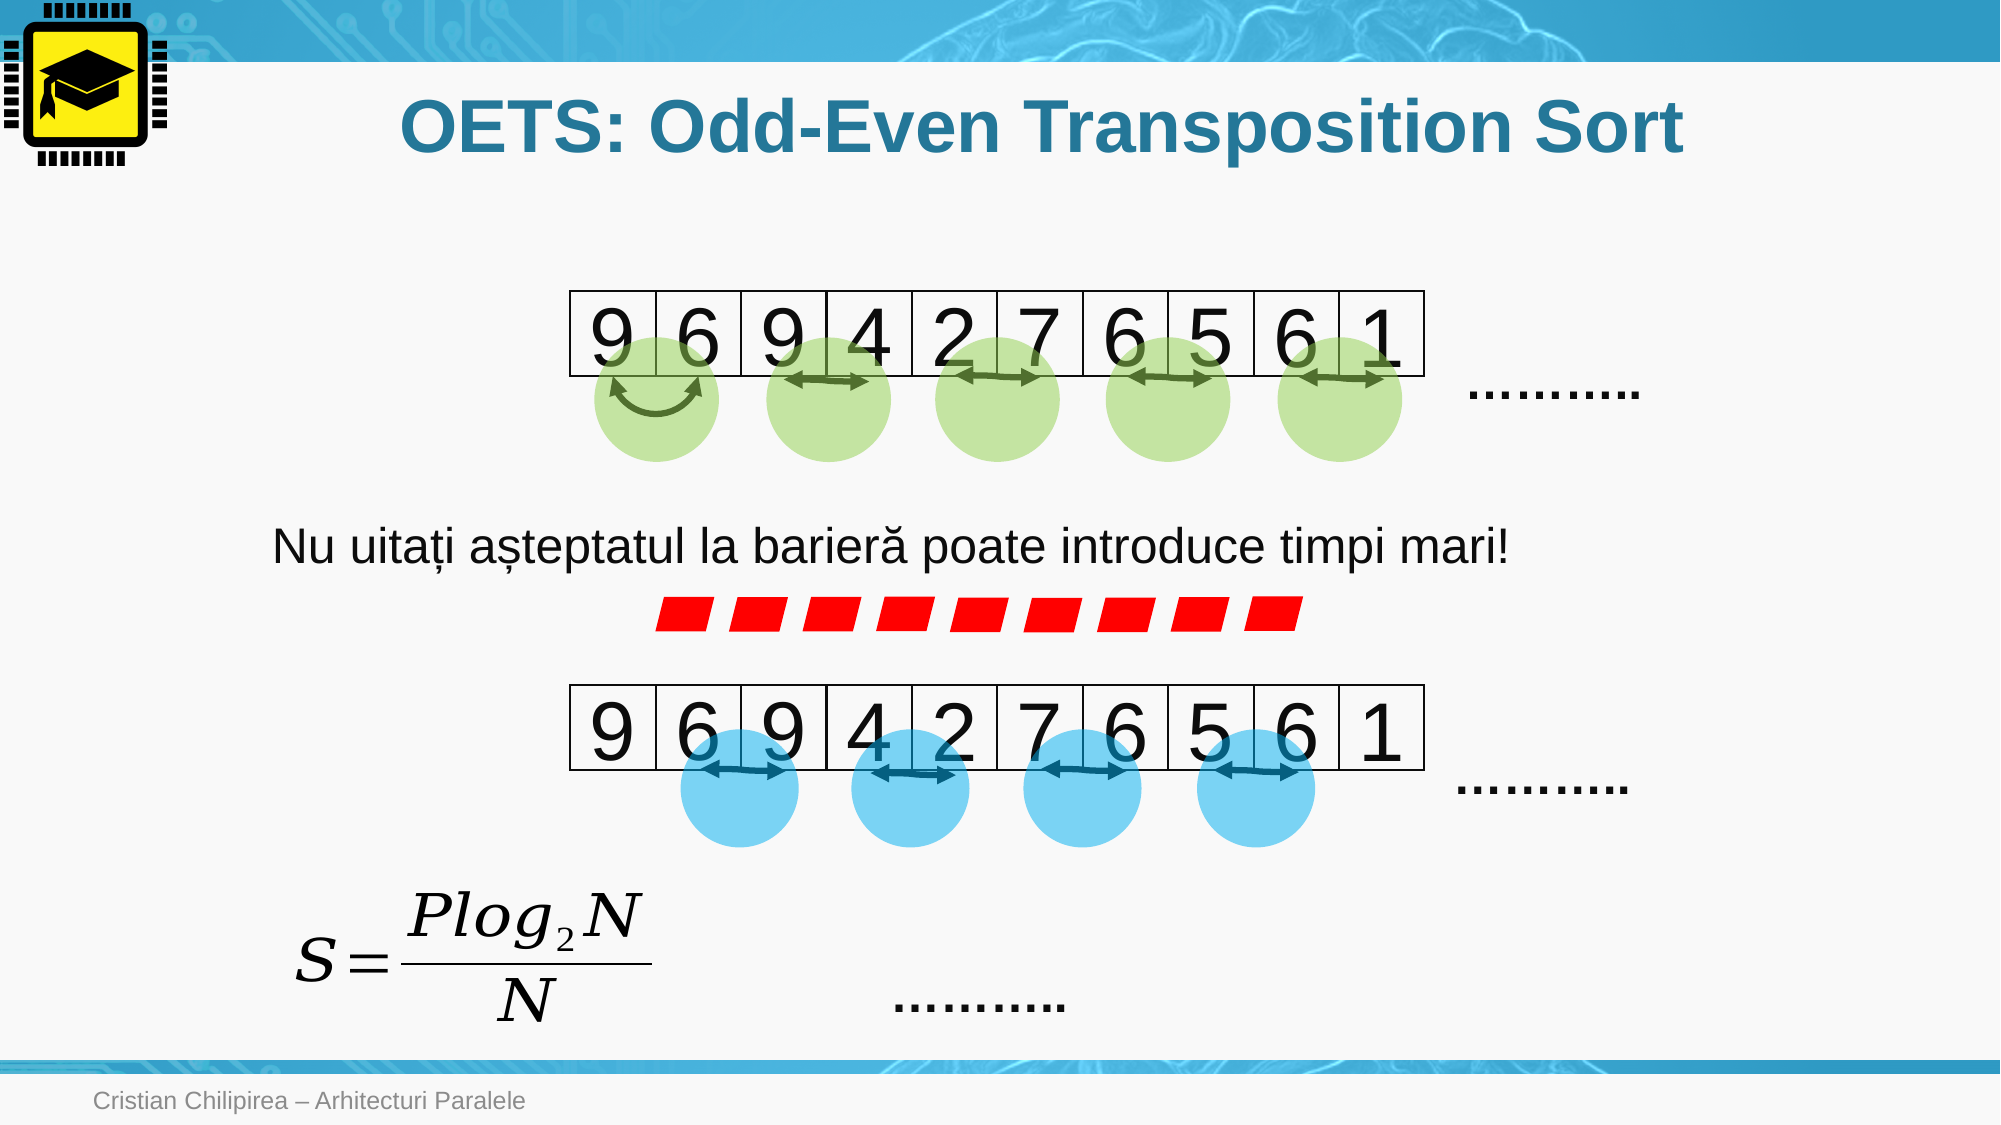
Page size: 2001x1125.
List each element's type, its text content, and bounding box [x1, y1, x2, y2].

text_box 7 [996, 684, 1082, 771]
text_box [1242, 595, 1305, 632]
text_box 6 [1253, 684, 1338, 771]
text_box ……….. [875, 955, 1083, 1030]
text_box 9 [740, 684, 825, 771]
text_box 6 [1082, 290, 1167, 377]
text_box 9 [740, 290, 825, 377]
text_box [1022, 728, 1143, 849]
text_box [1095, 596, 1158, 634]
text_box 4 [825, 290, 911, 377]
text_box [1276, 336, 1404, 463]
text_box 1 [1338, 290, 1425, 377]
text_box Nu uitați așteptatul la barieră poate introduce timpi mari! [257, 506, 1527, 582]
text_box ……….. [1438, 737, 1646, 812]
text_box [934, 336, 1061, 463]
text_box 5 [1167, 684, 1253, 771]
text_box 7 [996, 290, 1082, 377]
text_box 9 [569, 684, 655, 771]
text_box [727, 596, 790, 633]
text_box [593, 336, 720, 463]
footer Cristian Chilipirea – Arhitecturi Paralele [77, 1073, 1338, 1125]
text_box [1196, 728, 1317, 849]
text_box [1104, 336, 1232, 463]
text_box [1169, 596, 1231, 633]
text_box 1 [1338, 684, 1425, 771]
text_box 6 [1082, 684, 1167, 771]
text_box 2 [911, 684, 996, 771]
text_box 9 [569, 290, 655, 377]
text_box [654, 595, 716, 633]
text_box [874, 595, 937, 633]
text_box 5 [1167, 290, 1253, 377]
text_box [679, 728, 800, 849]
text_box [948, 596, 1011, 634]
text_box [801, 595, 863, 633]
text_box [765, 336, 893, 464]
text_box 6 [1253, 290, 1338, 377]
text_box 6 [655, 290, 740, 377]
text_box 4 [825, 684, 911, 771]
picture [0, 0, 2000, 166]
title OETS: Odd-Even Transposition Sort [170, 76, 1915, 180]
text_box [1022, 596, 1084, 634]
text_box ……….. [1449, 342, 1658, 418]
text_box 2 [911, 290, 996, 377]
text_box [850, 728, 971, 849]
text_box 6 [655, 684, 740, 771]
picture [0, 1060, 2000, 1074]
